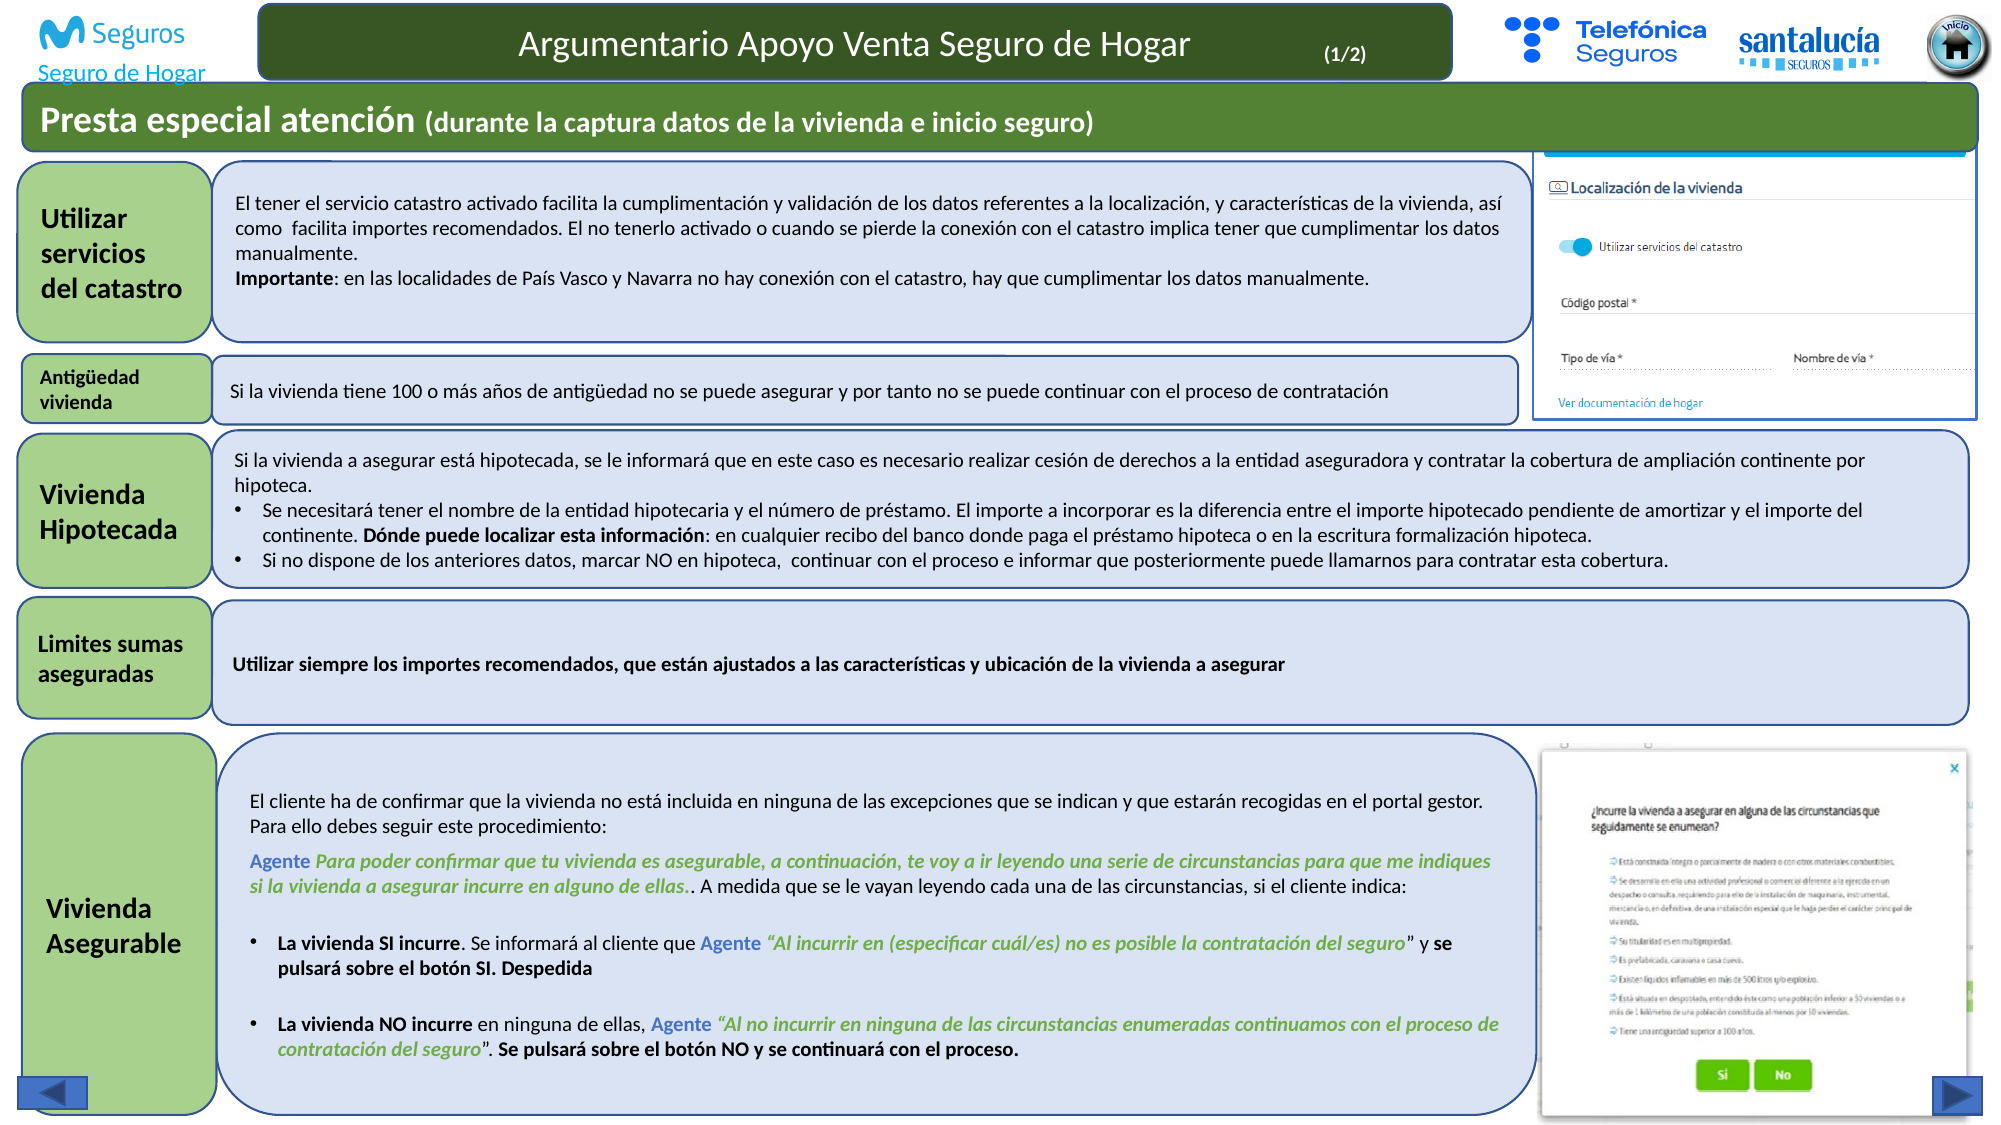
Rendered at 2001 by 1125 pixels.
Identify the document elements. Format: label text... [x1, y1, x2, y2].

text_box Limites sumas aseguradas [16, 595, 213, 720]
picture [1489, 3, 1721, 78]
text_box Antigüedad vivienda [20, 353, 214, 425]
picture [1738, 22, 1880, 75]
text_box (1/2) [1309, 33, 1382, 73]
text_box Si la vivienda tiene 100 o más años de antigüedad no se puede asegurar y por tanto no se puede continuar con el proceso de contratación [212, 354, 1520, 426]
text_box Utilizar siempre los importes recomendados, que están ajustados a las características y ubicación de la vivienda a asegurar [211, 599, 1970, 726]
text_box El cliente ha de confirmar que la vivienda no está incluida en ninguna de las excepciones que se indican y que estarán recogidas en el portal gestor. Para ello debes seguir este procedimiento: Agente Para poder confirmar que tu vivienda es asegurable, a continuación, te voy a ir leyendo una serie de circunstancias para que me indiques si la vivienda a asegurar incurre en alguno de ellas.. A medida que se le vayan leyendo cada una de las circunstancias, si el cliente indica: La vivienda SI incurre. Se informará al cliente que Agente “Al incurrir en (especificar cuál/es) no es posible la contratación del seguro” y se pulsará sobre el botón SI. Despedida La vivienda NO incurre en ninguna de ellas, Agente “Al no incurrir en ninguna de las circunstancias enumeradas continuamos con el proceso de contratación del seguro”. Se pulsará sobre el botón NO y se continuará con el proceso. [218, 732, 1536, 1116]
text_box Presta especial atención (durante la captura datos de la vivienda e inicio seguro) [21, 81, 1979, 153]
text_box [17, 1076, 88, 1110]
text_box Argumentario Apoyo Venta Seguro de Hogar [257, 2, 1453, 81]
text_box Seguro de Hogar [23, 46, 222, 94]
picture [22, 0, 196, 63]
picture [1536, 743, 1974, 1125]
text_box [1974, 1076, 1983, 1116]
picture [1534, 119, 1976, 419]
text_box Utilizar servicios del catastro [16, 160, 213, 344]
text_box Vivienda Hipotecada [16, 432, 213, 589]
text_box Vivienda Asegurable [20, 732, 218, 1116]
picture [1927, 14, 1992, 82]
text_box El tener el servicio catastro activado facilita la cumplimentación y validación de los datos referentes a la localización, y características de la vivienda, así como facilita importes recomendados. El no tenerlo activado o cuando se pierde la conexión con el catastro implica tener que cumplimentar los datos manualmente. Importante: en las localidades de País Vasco y Navarra no hay conexión con el catastro, hay que cumplimentar los datos manualmente. [212, 160, 1533, 344]
text_box Si la vivienda a asegurar está hipotecada, se le informará que en este caso es necesario realizar cesión de derechos a la entidad aseguradora y contratar la cobertura de ampliación continente por hipoteca. Se necesitará tener el nombre de la entidad hipotecaria y el número de préstamo. El importe a incorporar es la diferencia entre el importe hipotecado pendiente de amortizar y el importe del continente. Dónde puede localizar esta información: en cualquier recibo del banco donde paga el préstamo hipoteca o en la escritura formalización hipoteca. Si no dispone de los anteriores datos, marcar NO en hipoteca, continuar con el proceso e informar que posteriormente puede llamarnos para contratar esta cobertura. [212, 429, 1970, 589]
